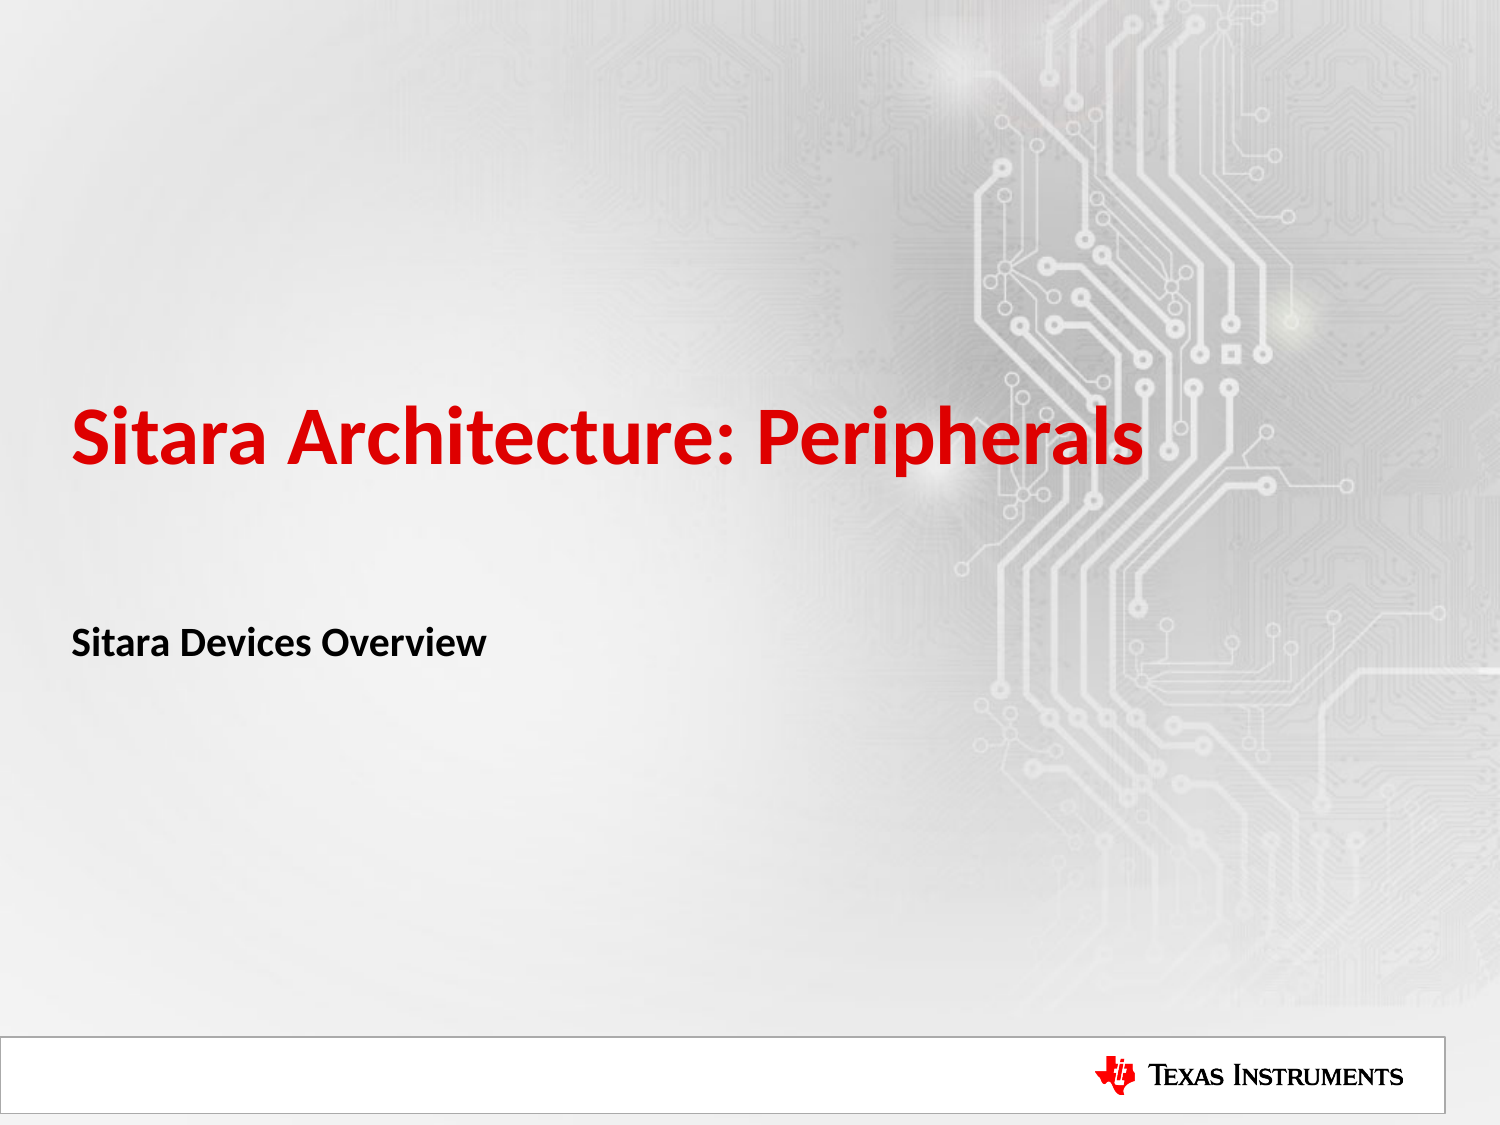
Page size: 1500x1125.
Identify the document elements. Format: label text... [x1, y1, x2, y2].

picture [1095, 1056, 1403, 1095]
title Sitara Architecture: Peripherals [56, 318, 1444, 561]
subtitle Sitara Devices Overview [56, 606, 1444, 851]
picture [0, 0, 1500, 1125]
